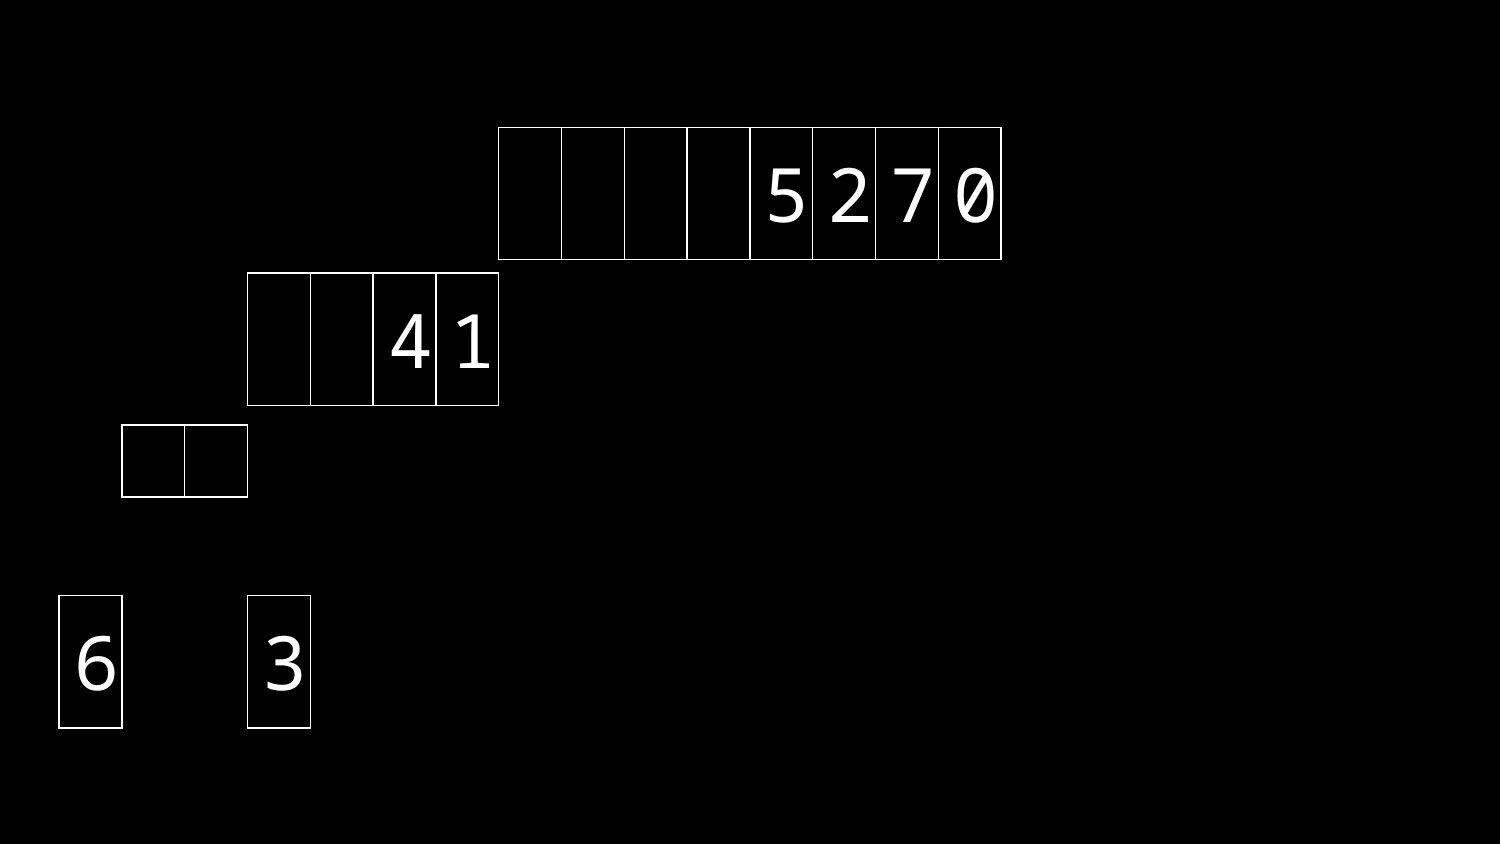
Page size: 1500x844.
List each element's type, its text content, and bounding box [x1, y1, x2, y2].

table_header 1 [437, 274, 498, 405]
table_header 3 [248, 596, 310, 727]
table_header 6 [60, 596, 121, 727]
table_header [625, 128, 686, 259]
table_header [248, 274, 310, 405]
table_header 0 [939, 128, 1000, 259]
table_header [123, 426, 184, 496]
table_header 5 [751, 128, 812, 259]
table_header [688, 128, 749, 259]
table_header [499, 128, 561, 259]
table_header [562, 128, 624, 259]
table_header [311, 274, 372, 405]
table_header 7 [876, 128, 938, 259]
table_header 4 [374, 274, 435, 405]
table_header 2 [813, 128, 875, 259]
table_header [185, 426, 247, 496]
